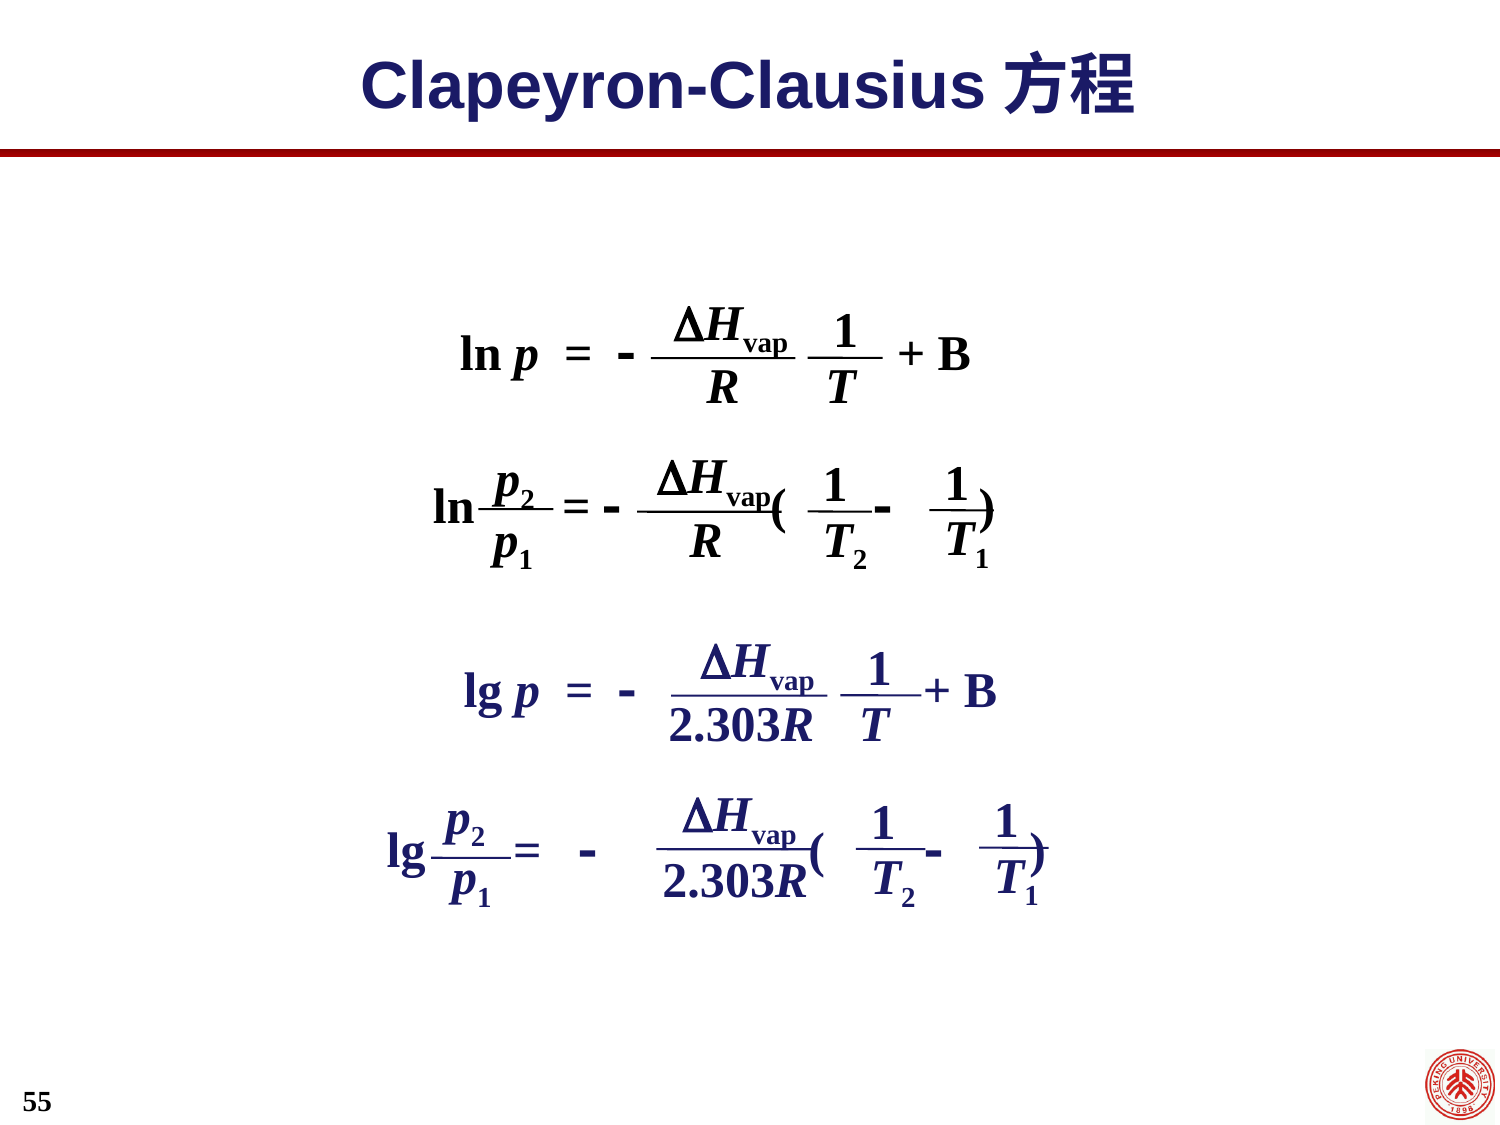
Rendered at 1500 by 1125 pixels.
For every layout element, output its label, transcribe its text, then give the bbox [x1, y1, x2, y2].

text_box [417, 282, 1046, 576]
picture [1425, 1049, 1495, 1125]
text_box [0, 149, 1500, 157]
footer 55 [0, 1074, 76, 1113]
text_box Clapeyron-Clausius方程 [230, 19, 1267, 145]
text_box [371, 620, 1104, 977]
